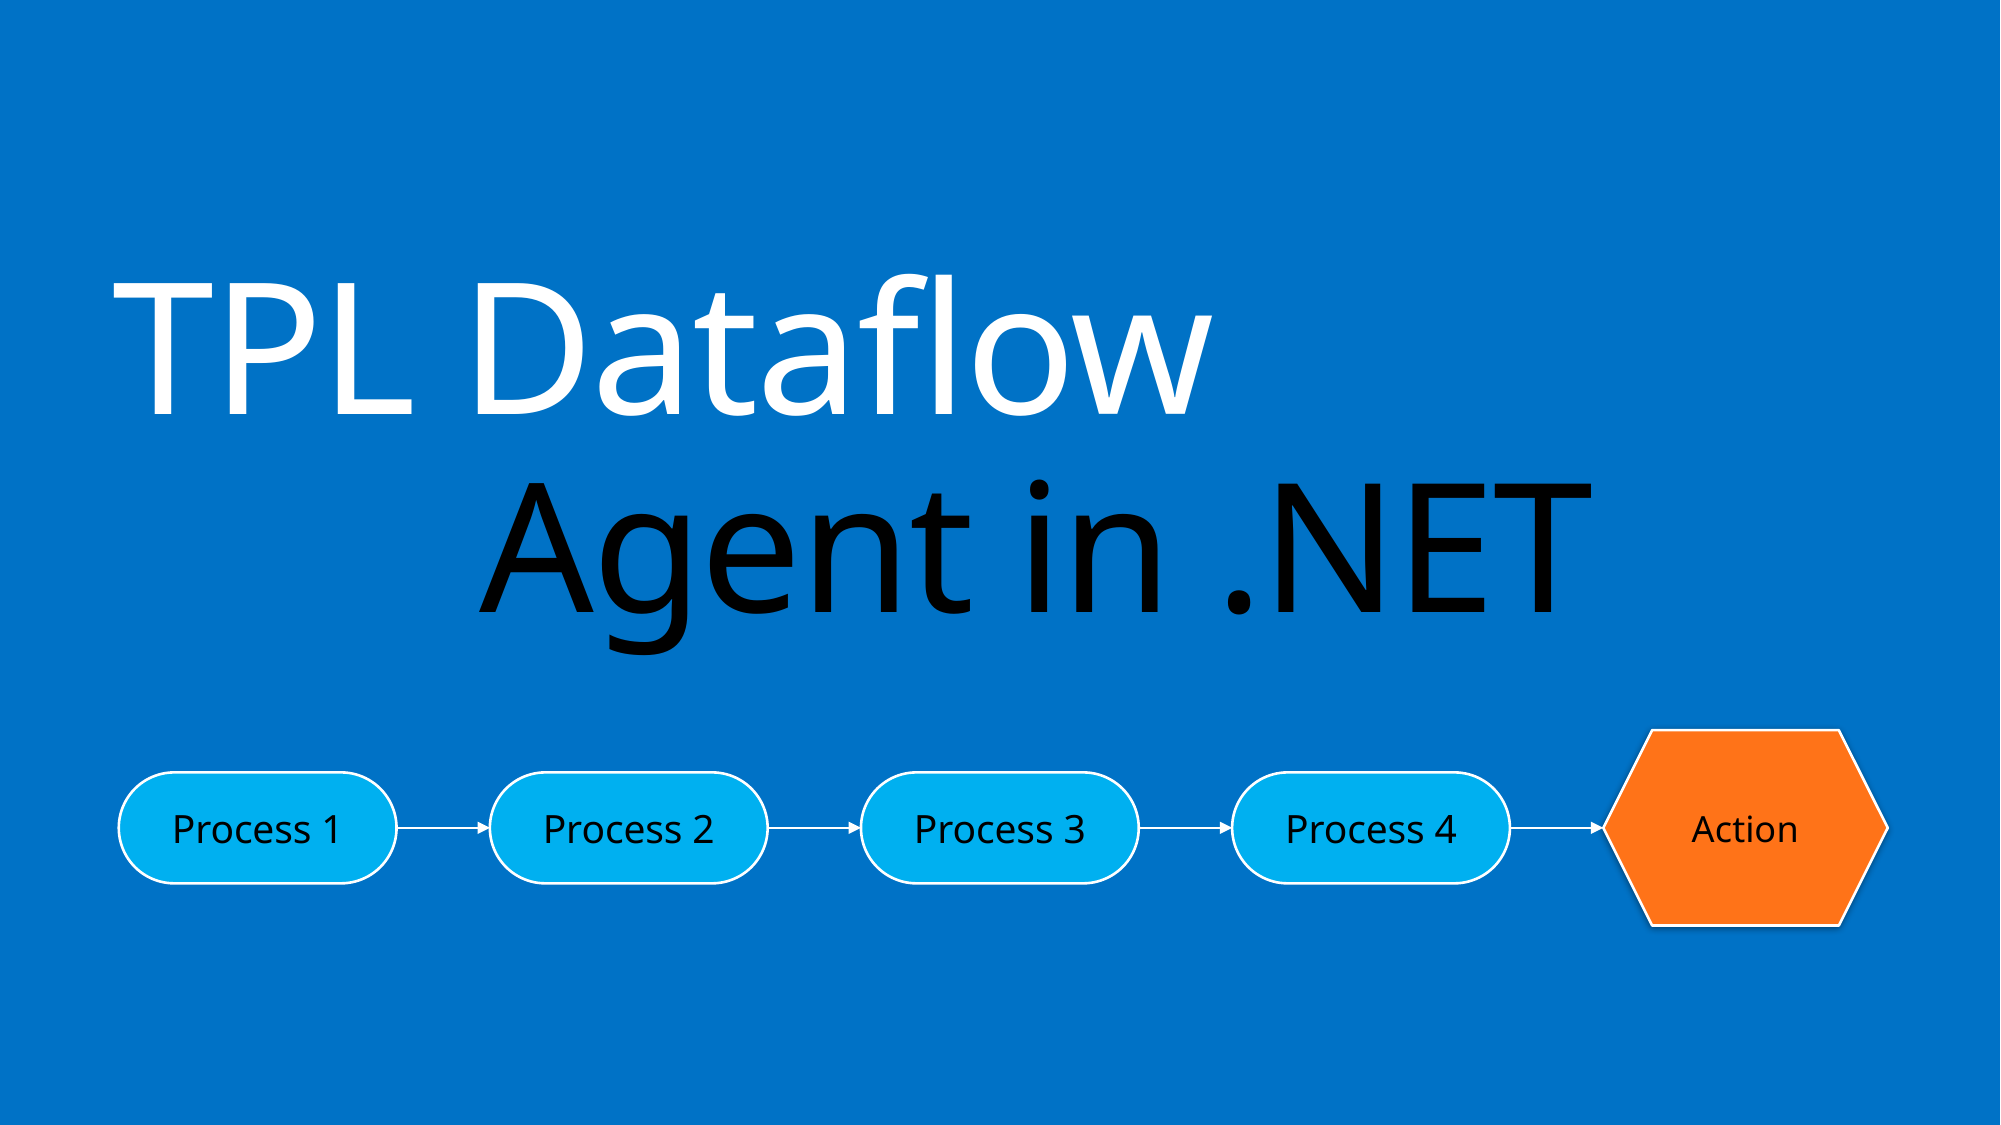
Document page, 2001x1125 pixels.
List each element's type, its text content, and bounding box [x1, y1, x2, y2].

text_box Process 1 [117, 771, 398, 885]
text_box Process 4 [1231, 771, 1511, 885]
text_box Process 3 [860, 771, 1140, 885]
text_box Action [1603, 730, 1888, 926]
text_box Process 2 [489, 771, 769, 885]
title TPL Dataflow Agent in .NET [88, 47, 2000, 342]
